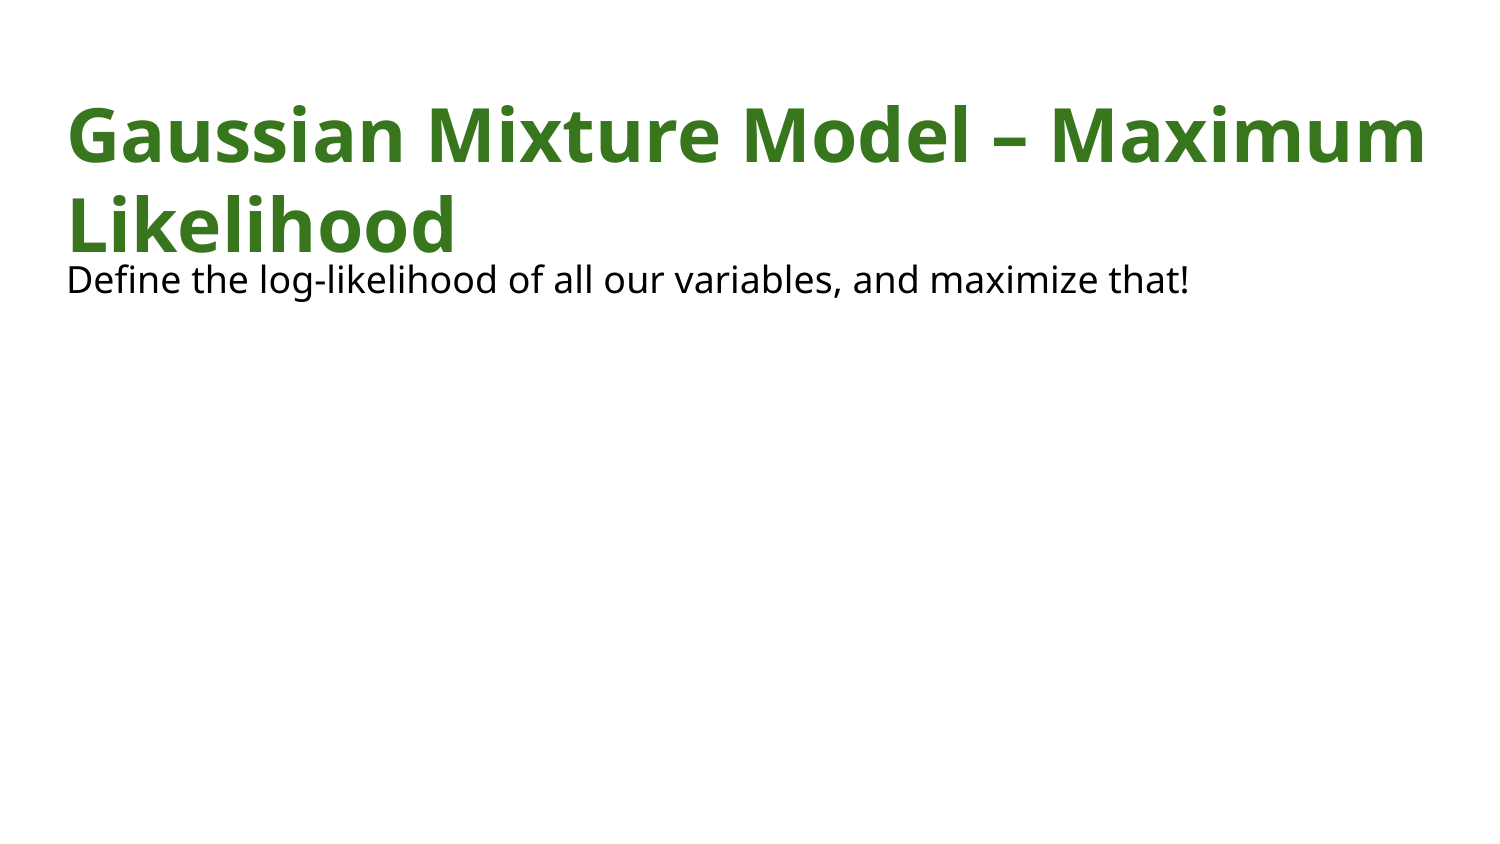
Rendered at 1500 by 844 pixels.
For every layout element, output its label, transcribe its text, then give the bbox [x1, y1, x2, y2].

title Gaussian Mixture Model – Maximum Likelihood [51, 72, 1449, 167]
